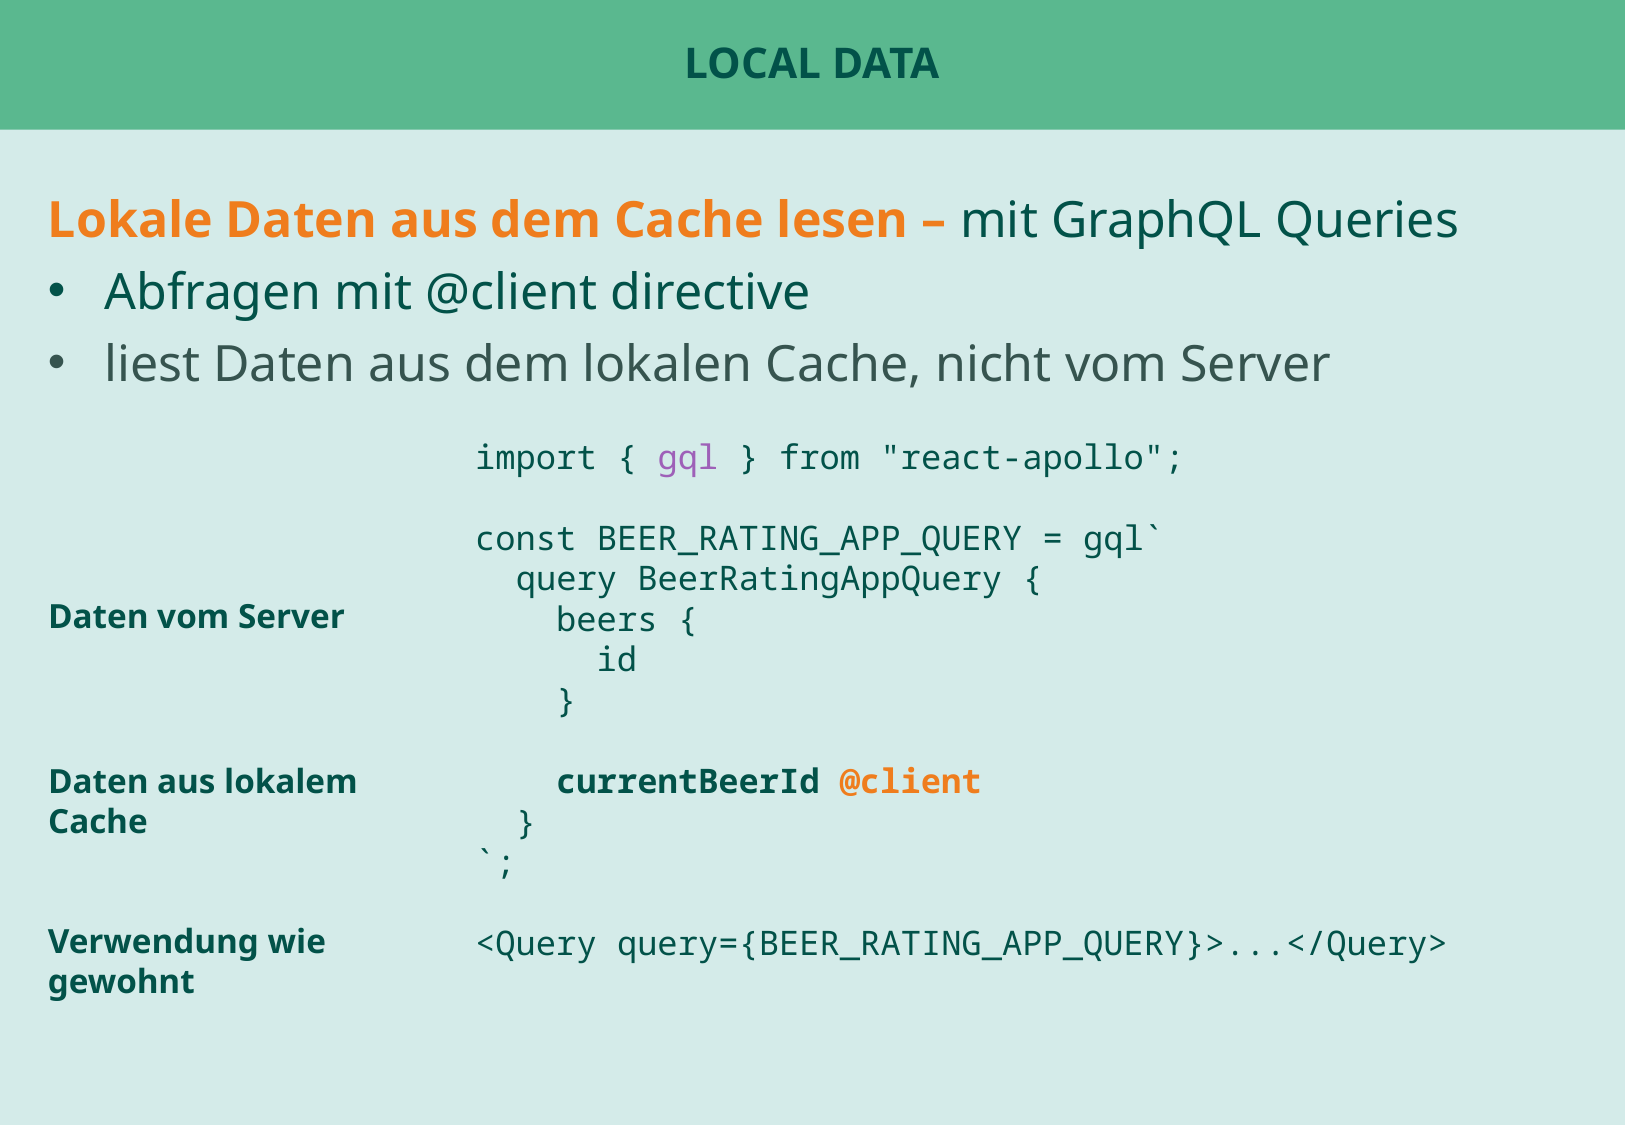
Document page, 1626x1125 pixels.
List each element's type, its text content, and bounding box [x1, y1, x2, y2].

text_box Daten aus lokalem Cache [33, 752, 434, 848]
text_box Verwendung wie gewohnt [33, 912, 476, 1008]
text_box Daten vom Server [33, 588, 434, 643]
text_box Lokale Daten aus dem Cache lesen – mit GraphQL Queries Abfragen mit @client directive liest Daten aus dem lokalen Cache, nicht vom Server [33, 168, 1592, 399]
title Local Data [0, 0, 1625, 130]
text_box import { gql } from "react-apollo"; const BEER_RATING_APP_QUERY = gql` query BeerRatingAppQuery { beers { id } currentBeerId @client } `; <Query query={BEER_RATING_APP_QUERY}>...</Query> [475, 435, 1578, 963]
